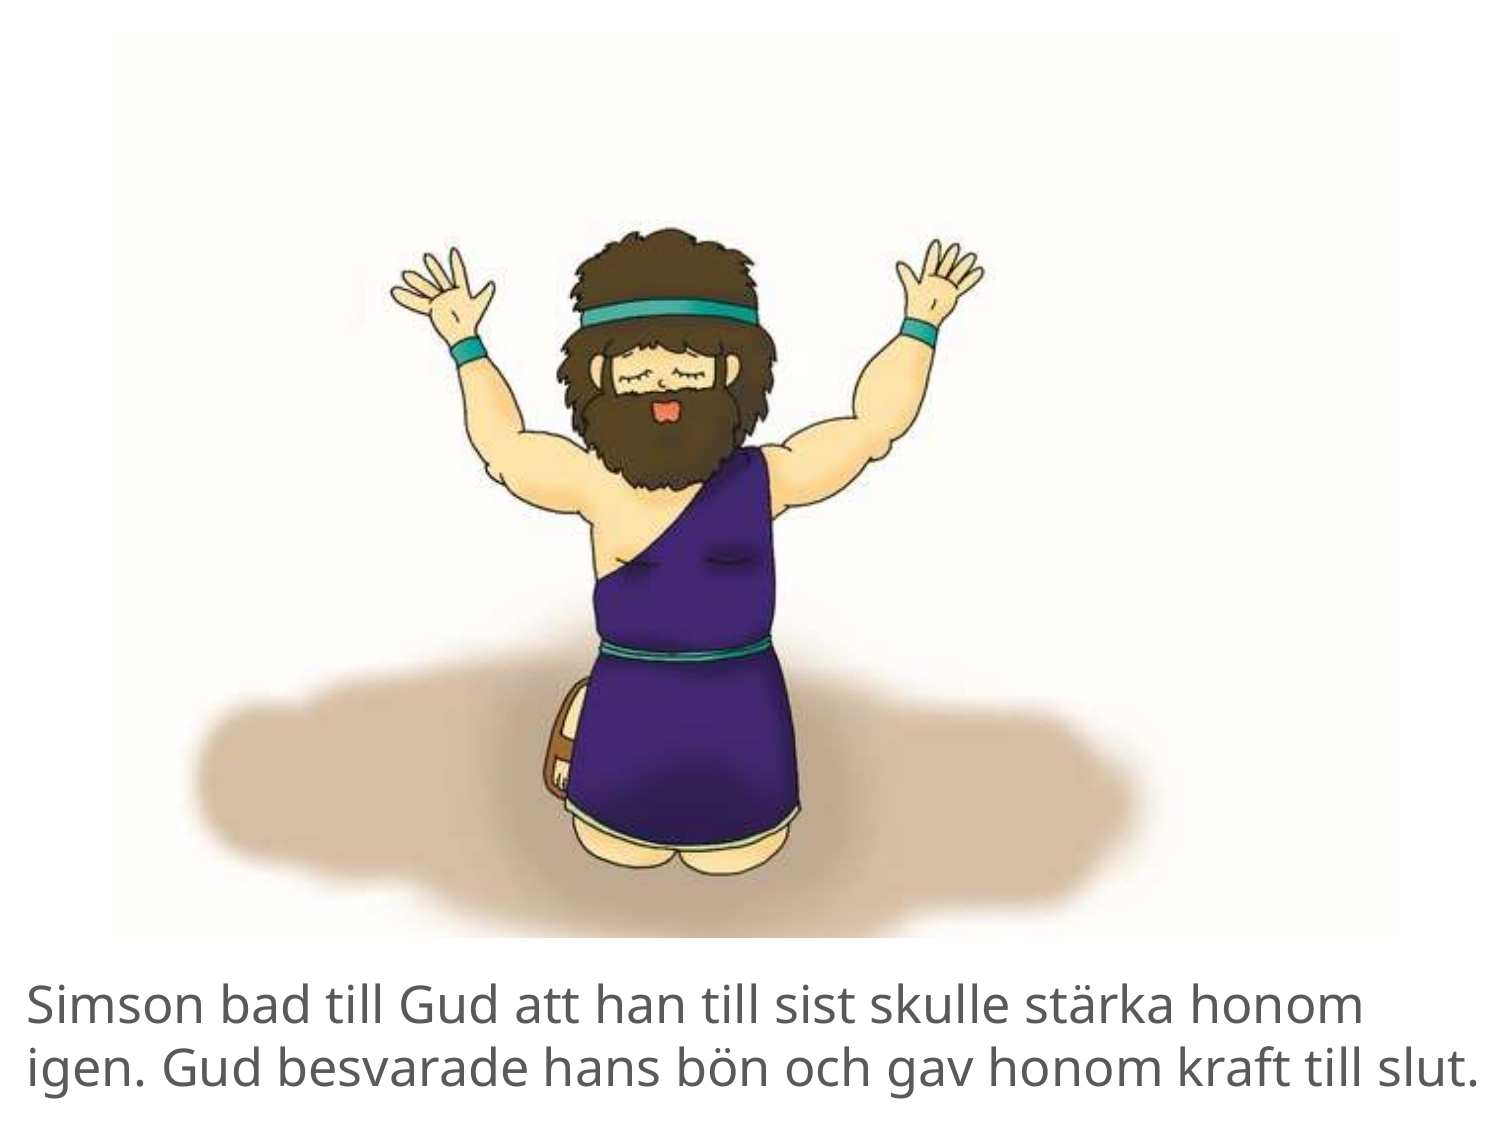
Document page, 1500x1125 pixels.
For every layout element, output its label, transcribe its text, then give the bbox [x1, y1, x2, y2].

text_box Simson bad till Gud att han till sist skulle stärka honom igen. Gud besvarade hans bön och gav honom kraft till slut. [11, 964, 1498, 1104]
picture [113, 30, 1396, 938]
